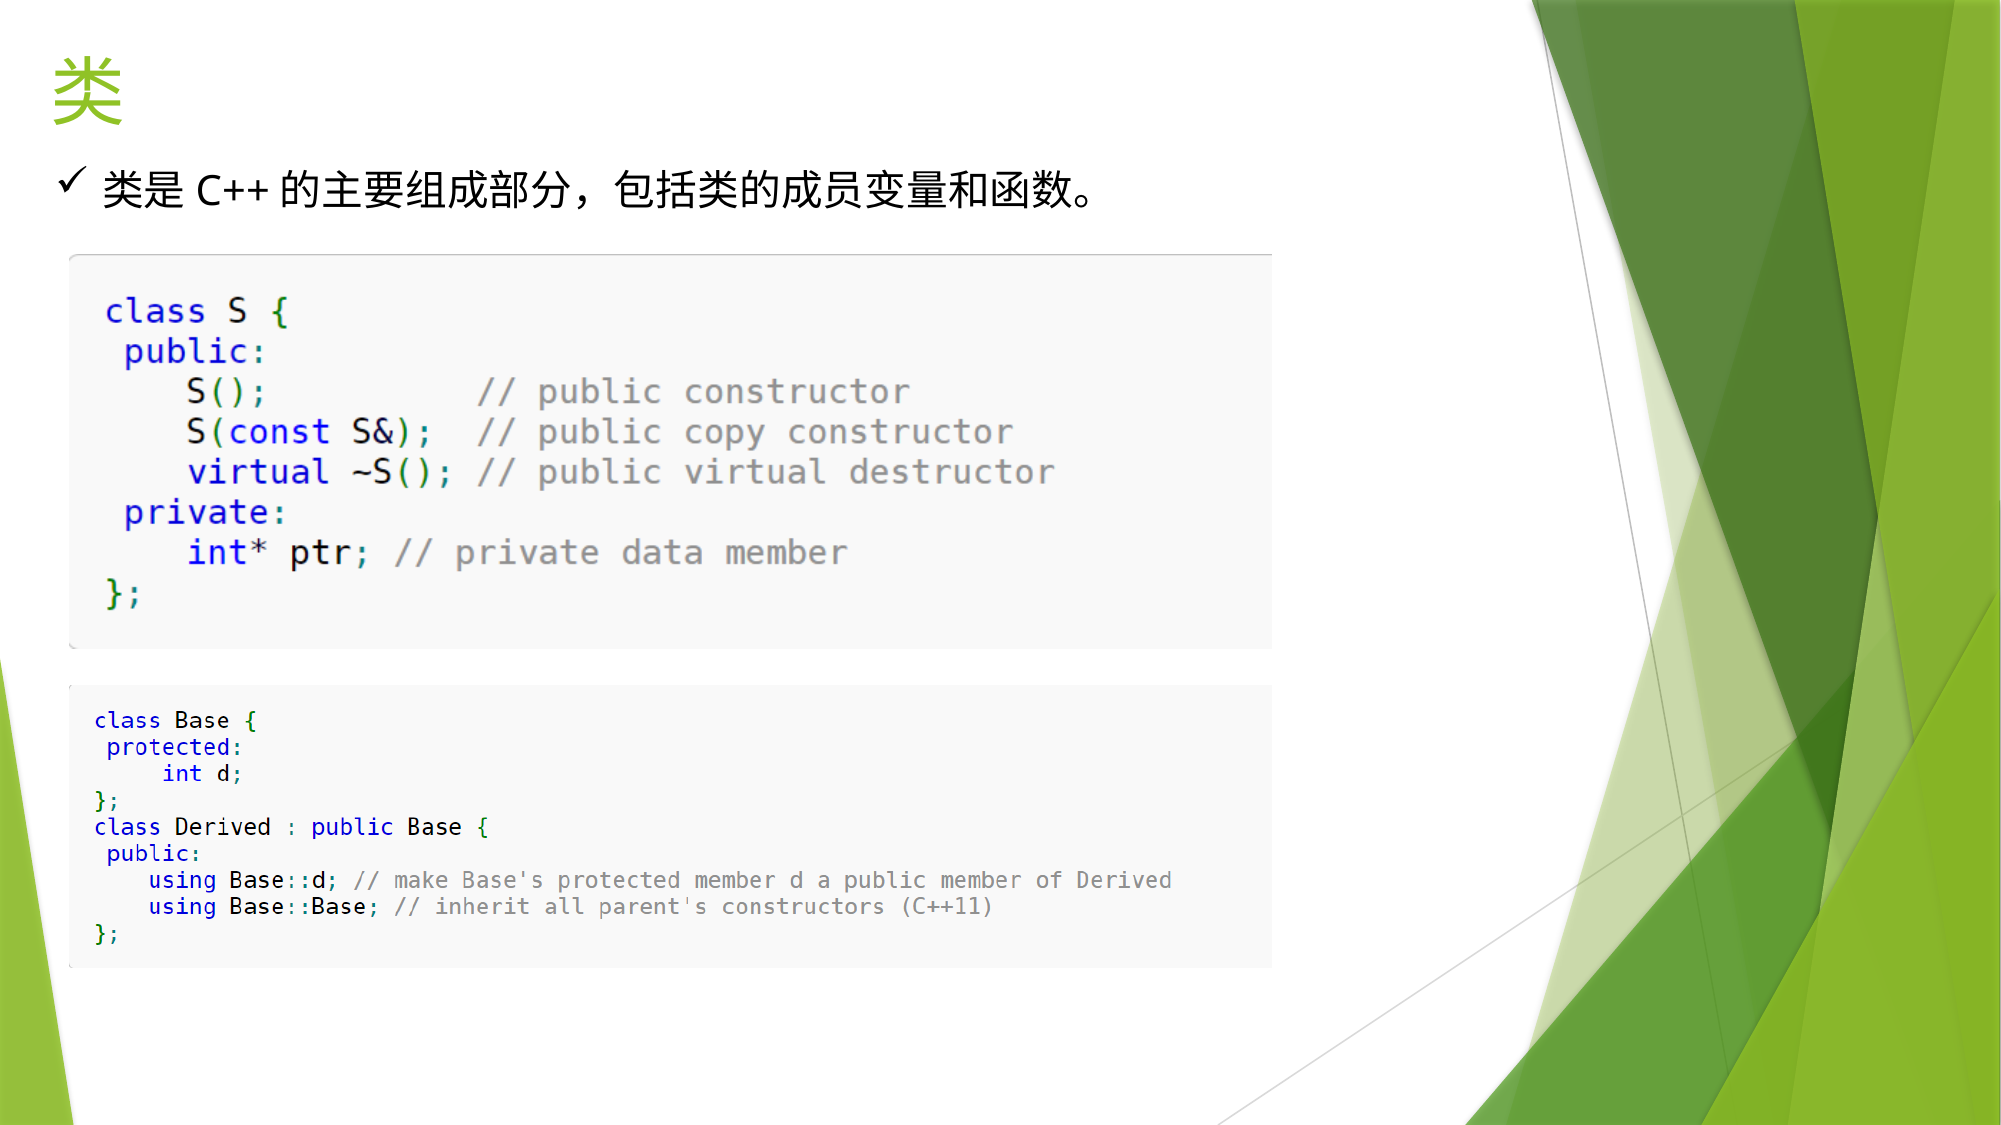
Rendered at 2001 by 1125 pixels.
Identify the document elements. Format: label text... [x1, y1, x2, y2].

title 类 [34, 37, 1446, 177]
picture [69, 254, 1273, 650]
text_box 类是C++的主要组成部分，包括类的成员变量和函数。 [40, 156, 1535, 357]
picture [69, 685, 1273, 968]
